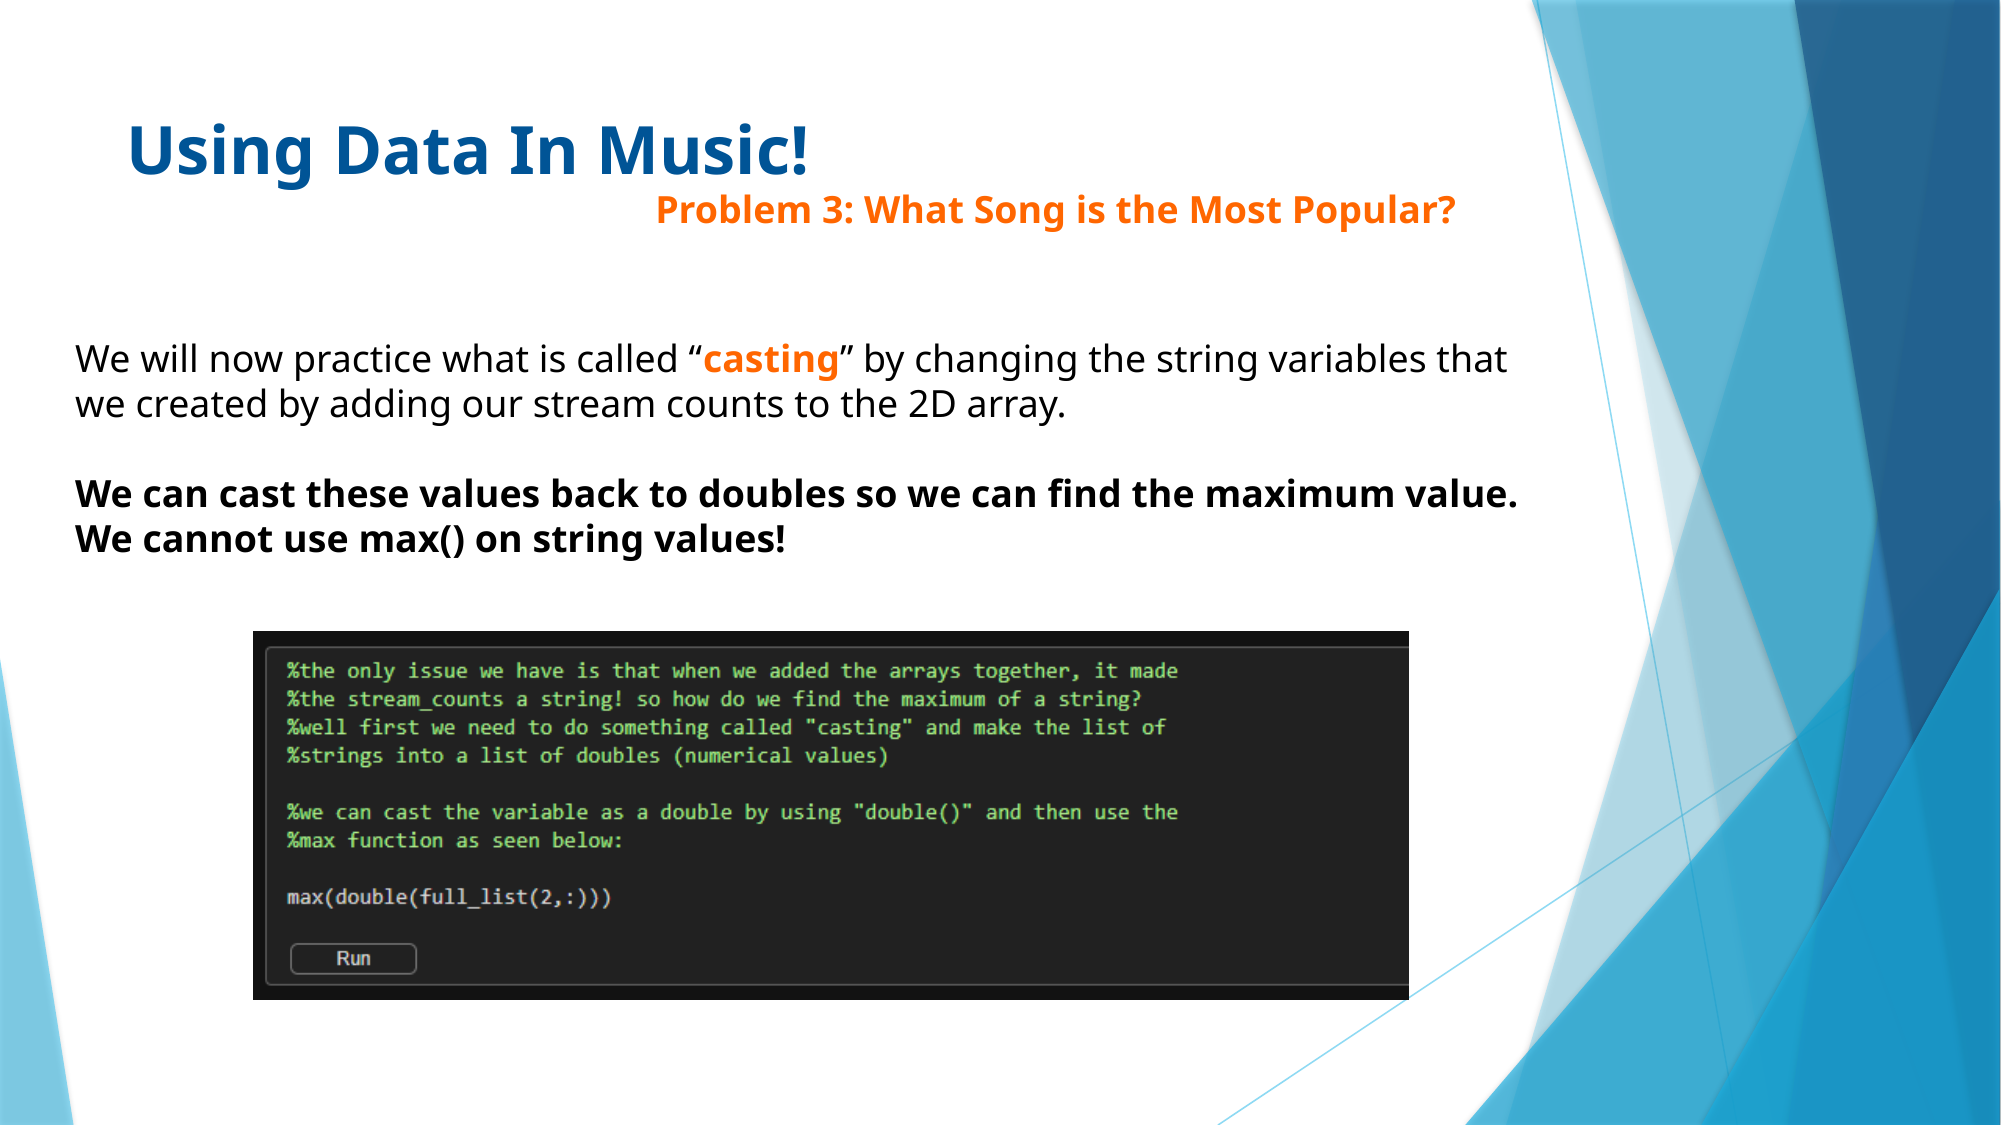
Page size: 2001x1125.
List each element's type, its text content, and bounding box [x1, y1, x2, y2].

title Using Data In Music! [111, 99, 1552, 317]
text_box We will now practice what is called “casting” by changing the string variables that we created by adding our stream counts to the 2D array. We can cast these values back to doubles so we can find the maximum value. We cannot use max() on string values! [60, 328, 1552, 568]
picture [253, 631, 1410, 1000]
list Problem 3: What Song is the Most Popular? [634, 178, 1479, 250]
